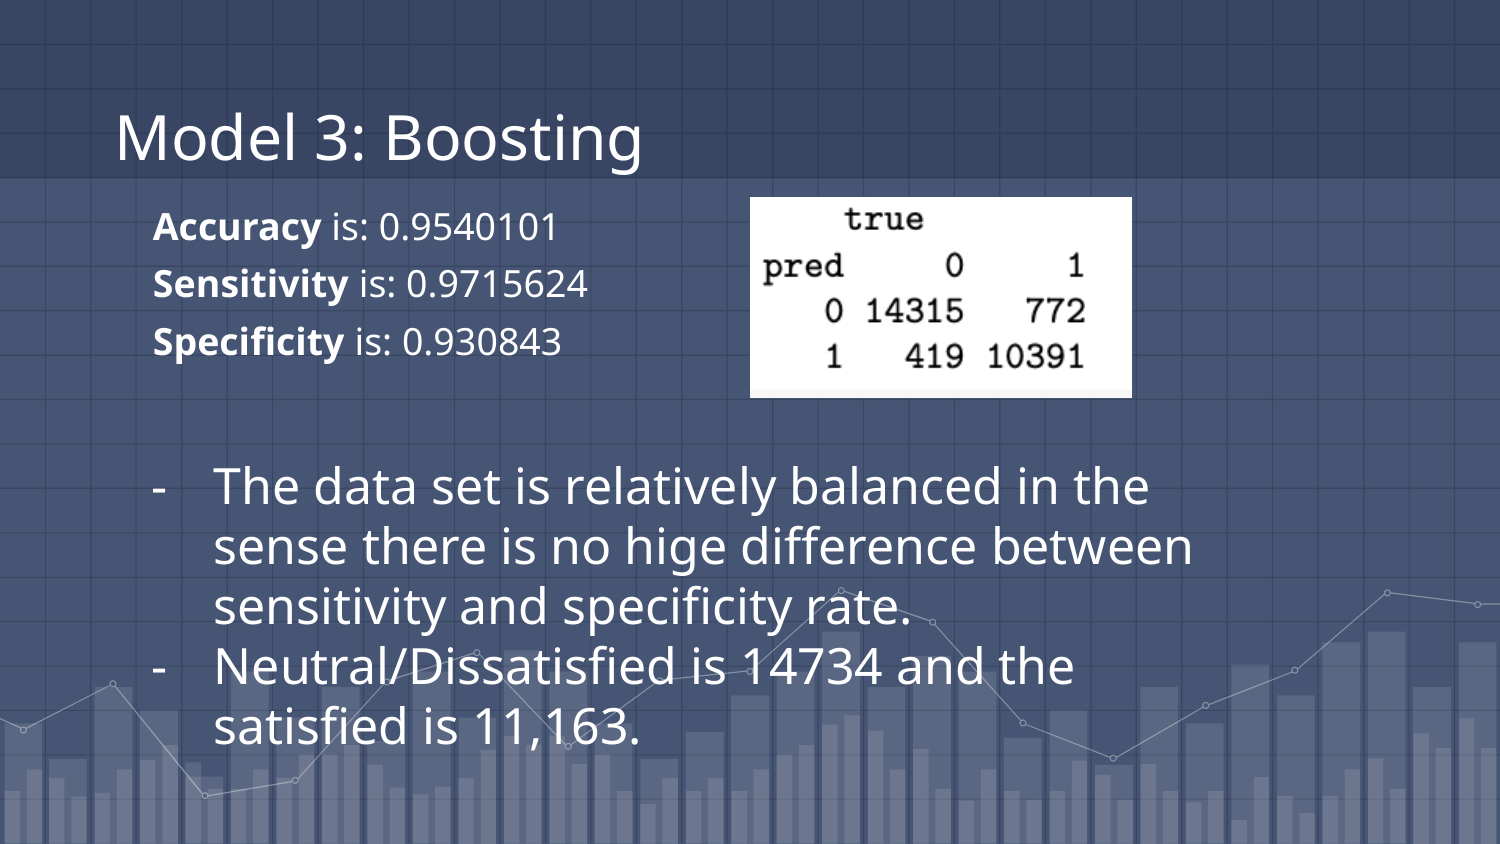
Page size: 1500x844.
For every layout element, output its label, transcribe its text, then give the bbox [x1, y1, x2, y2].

list Accuracy is: 0.9540101 Sensitivity is: 0.9715624 Specificity is: 0.930843 [138, 187, 750, 407]
text_box The data set is relatively balanced in the sense there is no hige difference between sensitivity and specificity rate. Neutral/Dissatisfied is 14734 and the satisfied is 11,163. [123, 439, 1228, 828]
picture [749, 196, 1132, 398]
title Model 3: Boosting [99, 47, 1361, 188]
